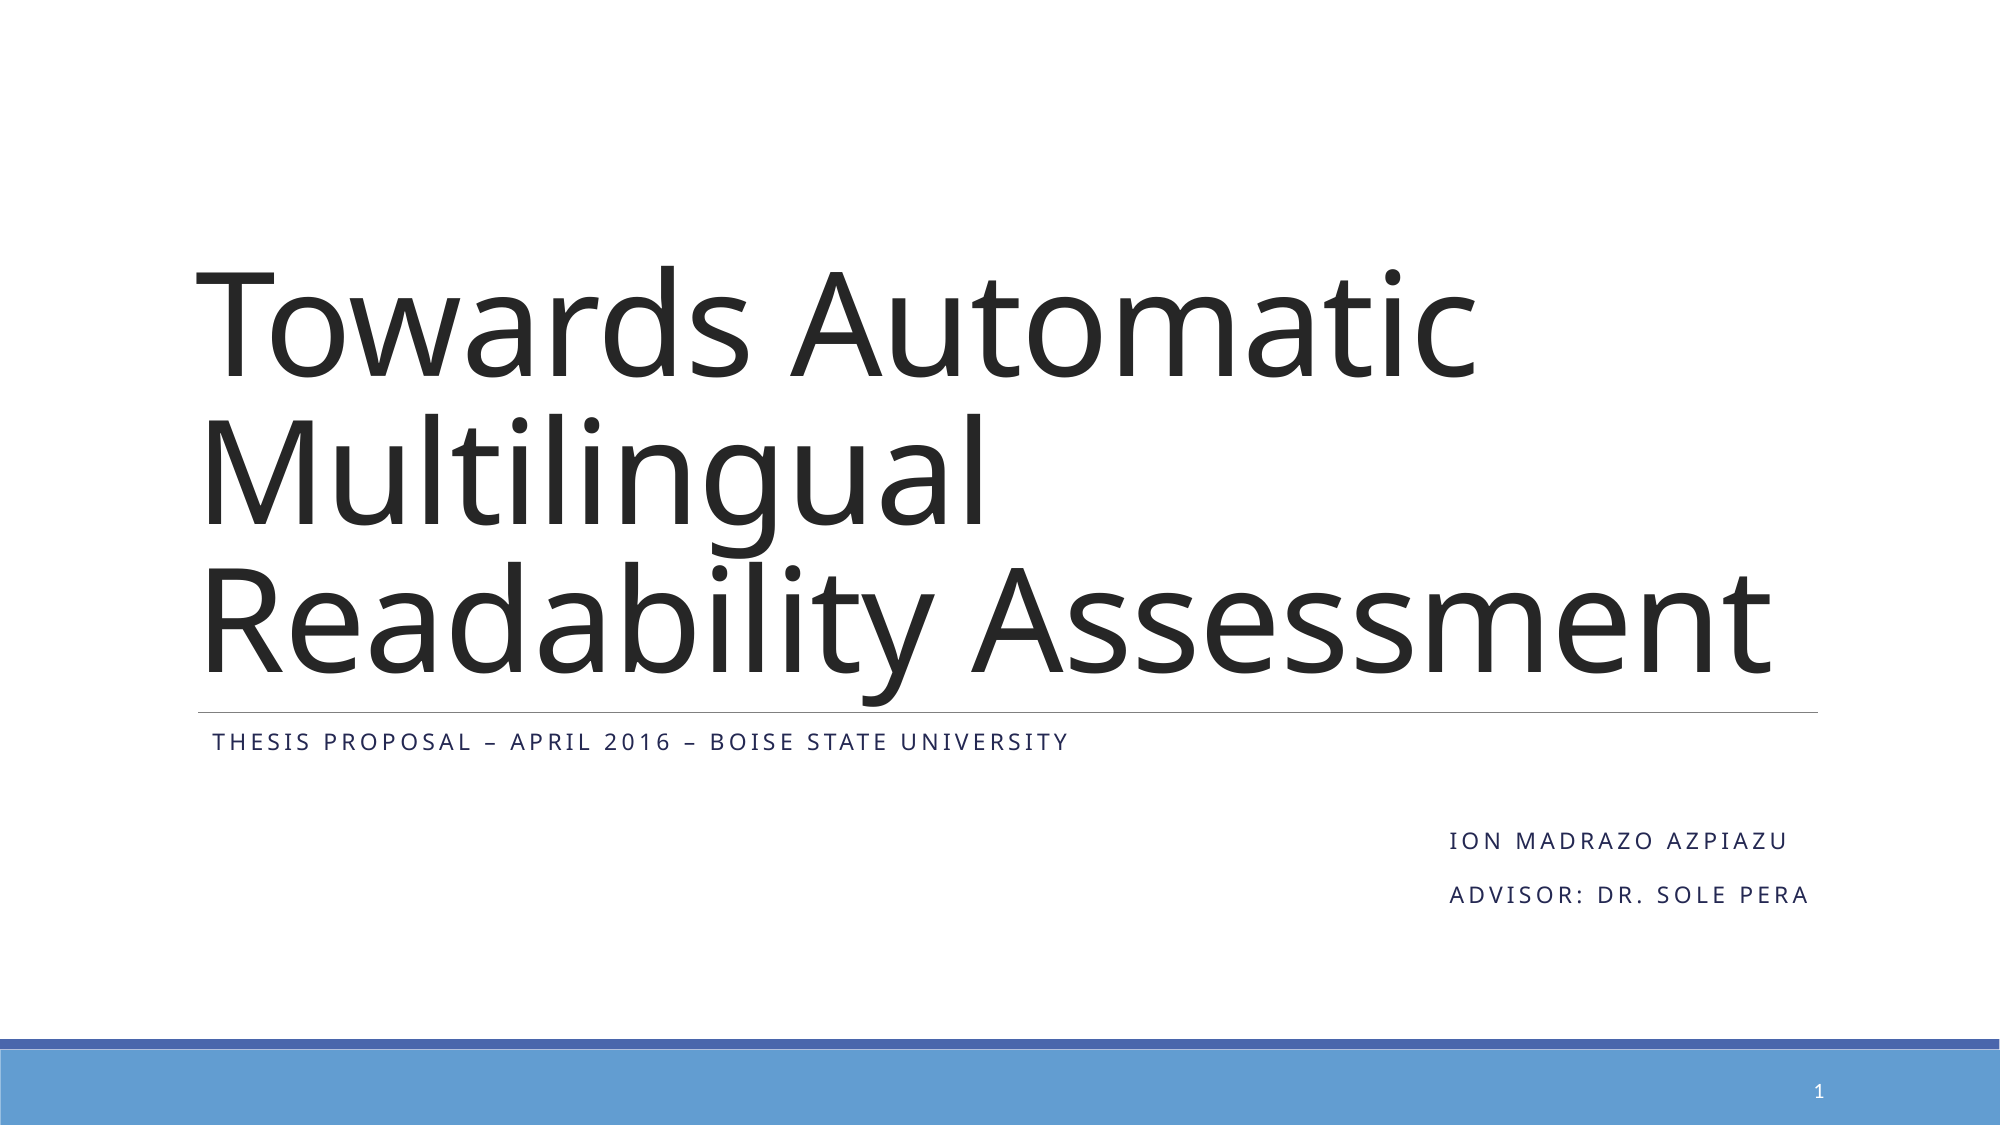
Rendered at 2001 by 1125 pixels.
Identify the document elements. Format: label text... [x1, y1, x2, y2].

title Towards Automatic Multilingual Readability Assessment [180, 124, 1830, 710]
text_box Thesis Proposal – April 2016 – Boise State University [197, 723, 1153, 849]
subtitle Ion Madrazo Azpiazu Advisor: Dr. Sole Pera [1434, 822, 1830, 948]
slide_number 1 [1624, 1059, 1840, 1120]
